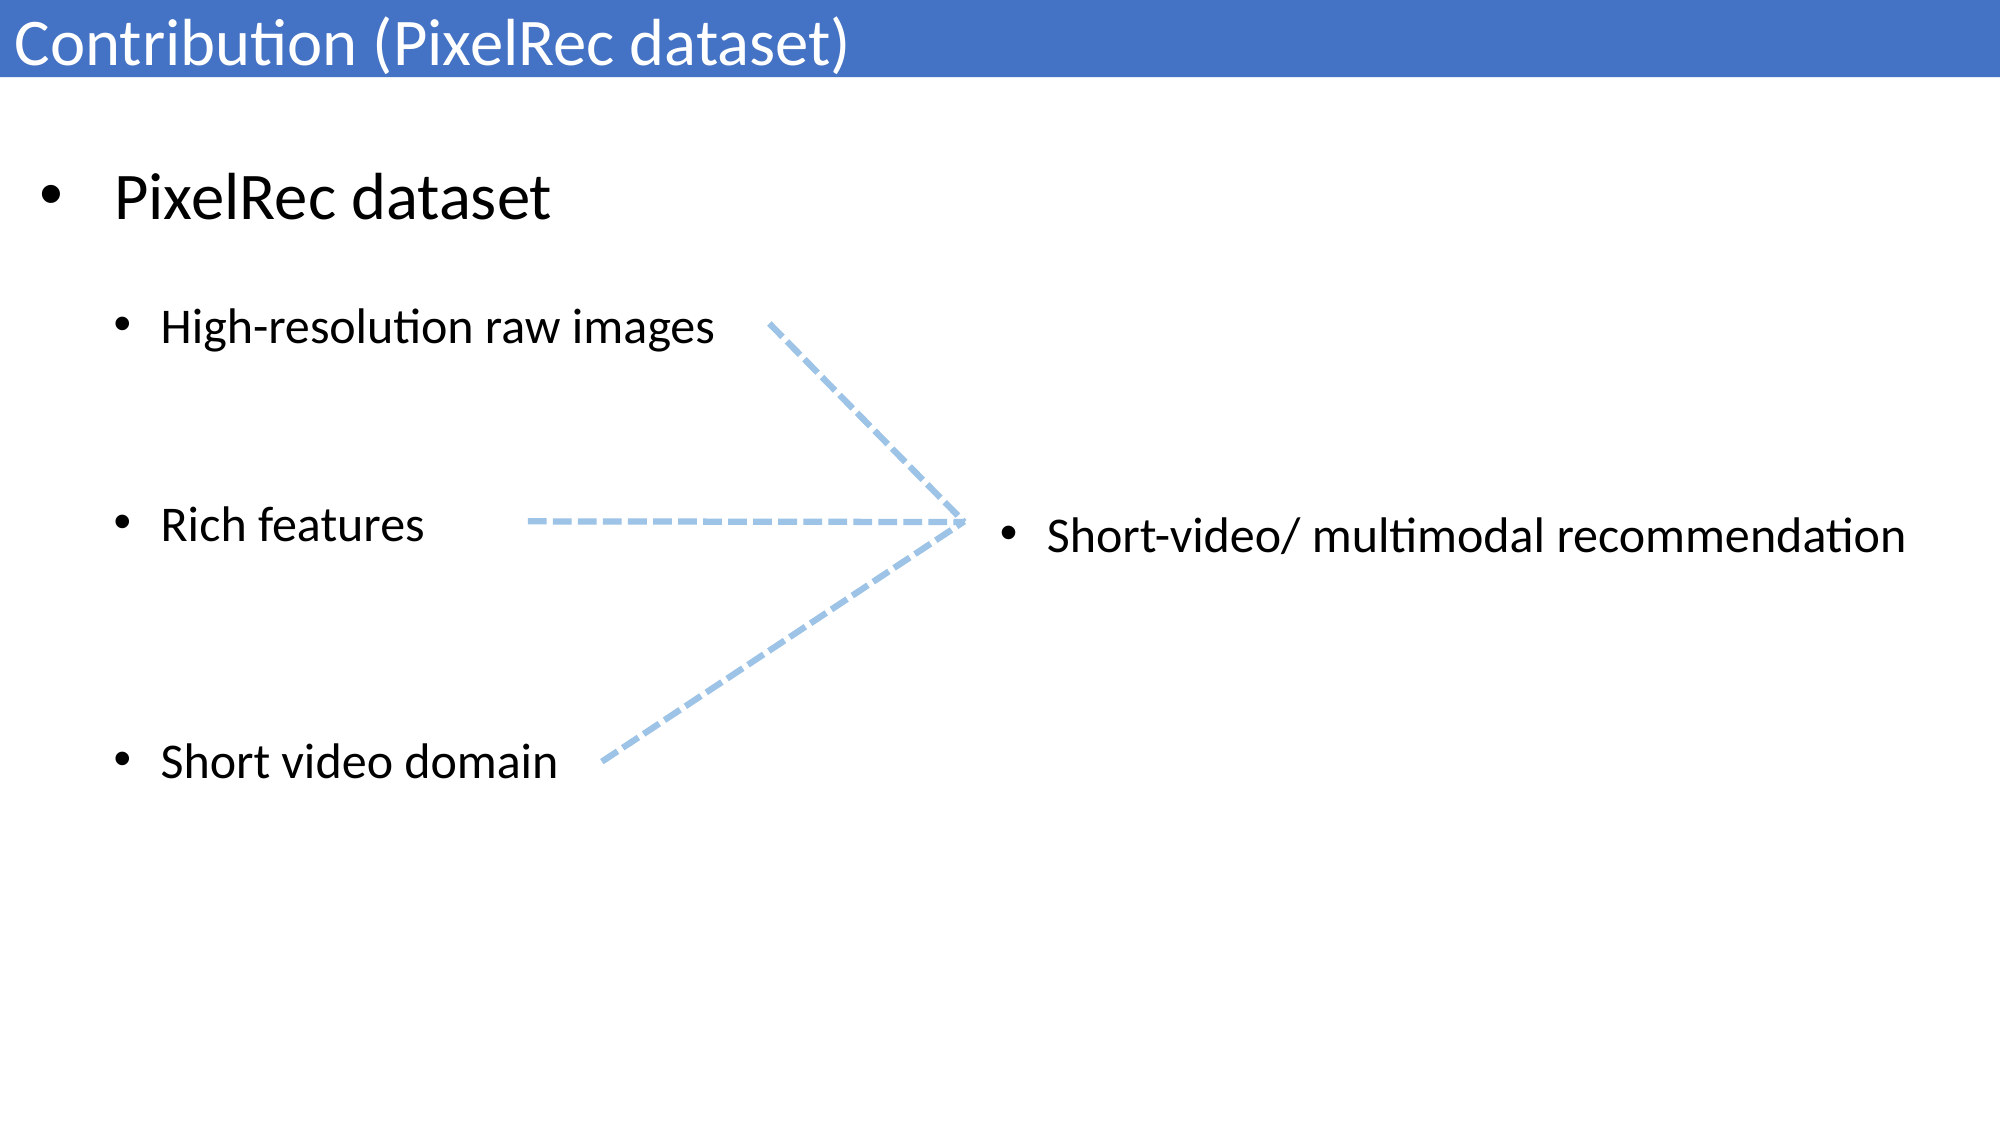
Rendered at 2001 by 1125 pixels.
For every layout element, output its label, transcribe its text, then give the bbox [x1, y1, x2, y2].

text_box Contribution (PixelRec dataset) [0, 0, 2000, 78]
text_box Short-video/ multimodal recommendation [999, 502, 2000, 563]
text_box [769, 323, 965, 521]
text_box PixelRec dataset [24, 145, 1306, 401]
text_box High-resolution raw images [113, 293, 770, 354]
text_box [601, 521, 965, 762]
text_box Short video domain [113, 728, 737, 789]
text_box Rich features [113, 491, 528, 552]
